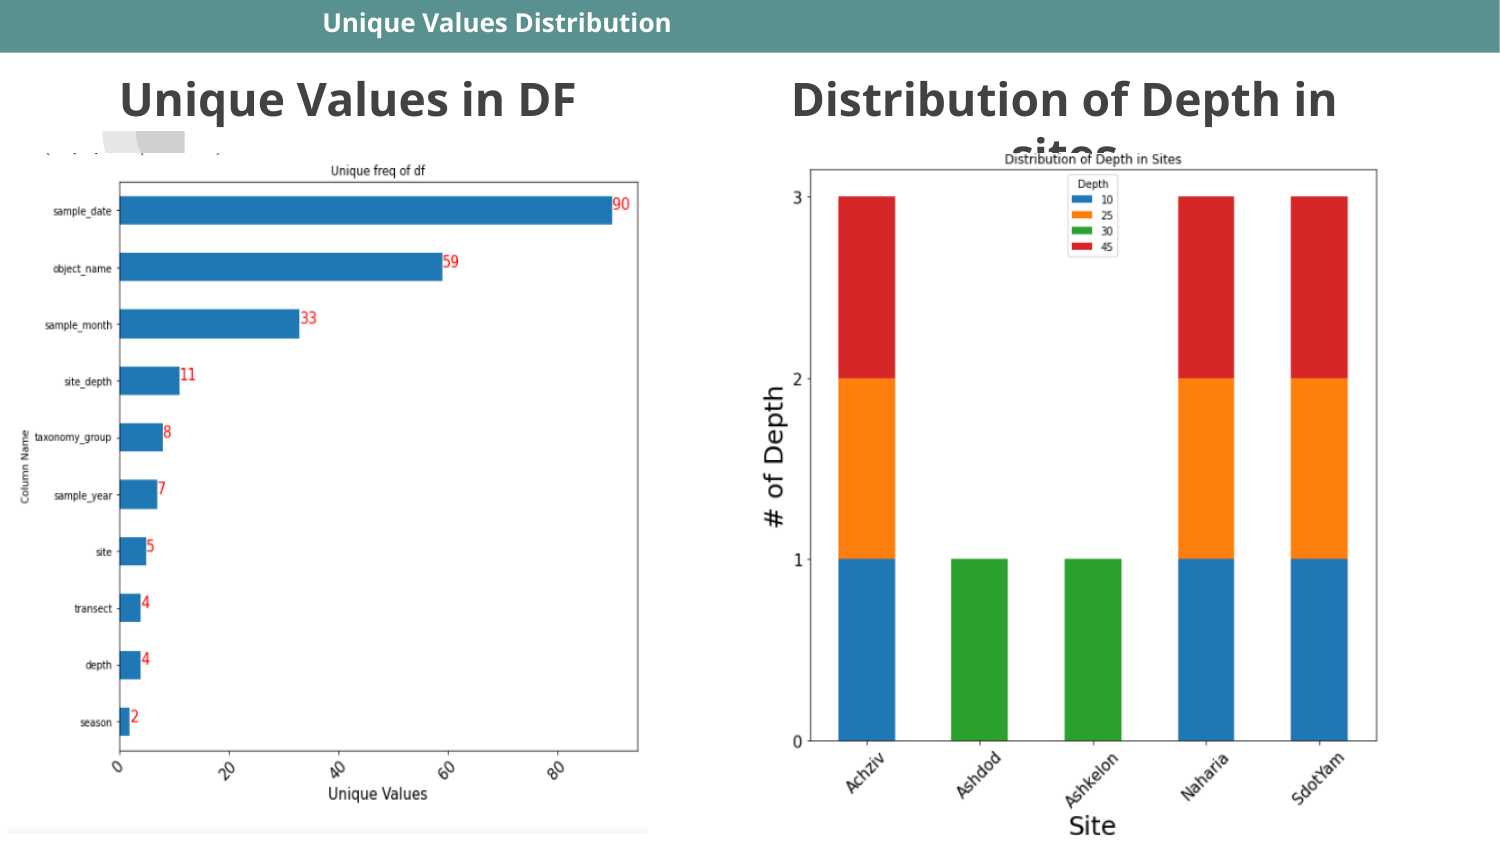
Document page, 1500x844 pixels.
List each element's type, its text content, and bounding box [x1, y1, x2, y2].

picture [754, 153, 1390, 844]
title Unique Values in DF [58, 55, 638, 151]
title Distribution of Depth in sites [722, 55, 1408, 154]
title Unique Values Distribution [0, 0, 1500, 53]
picture [6, 153, 648, 839]
